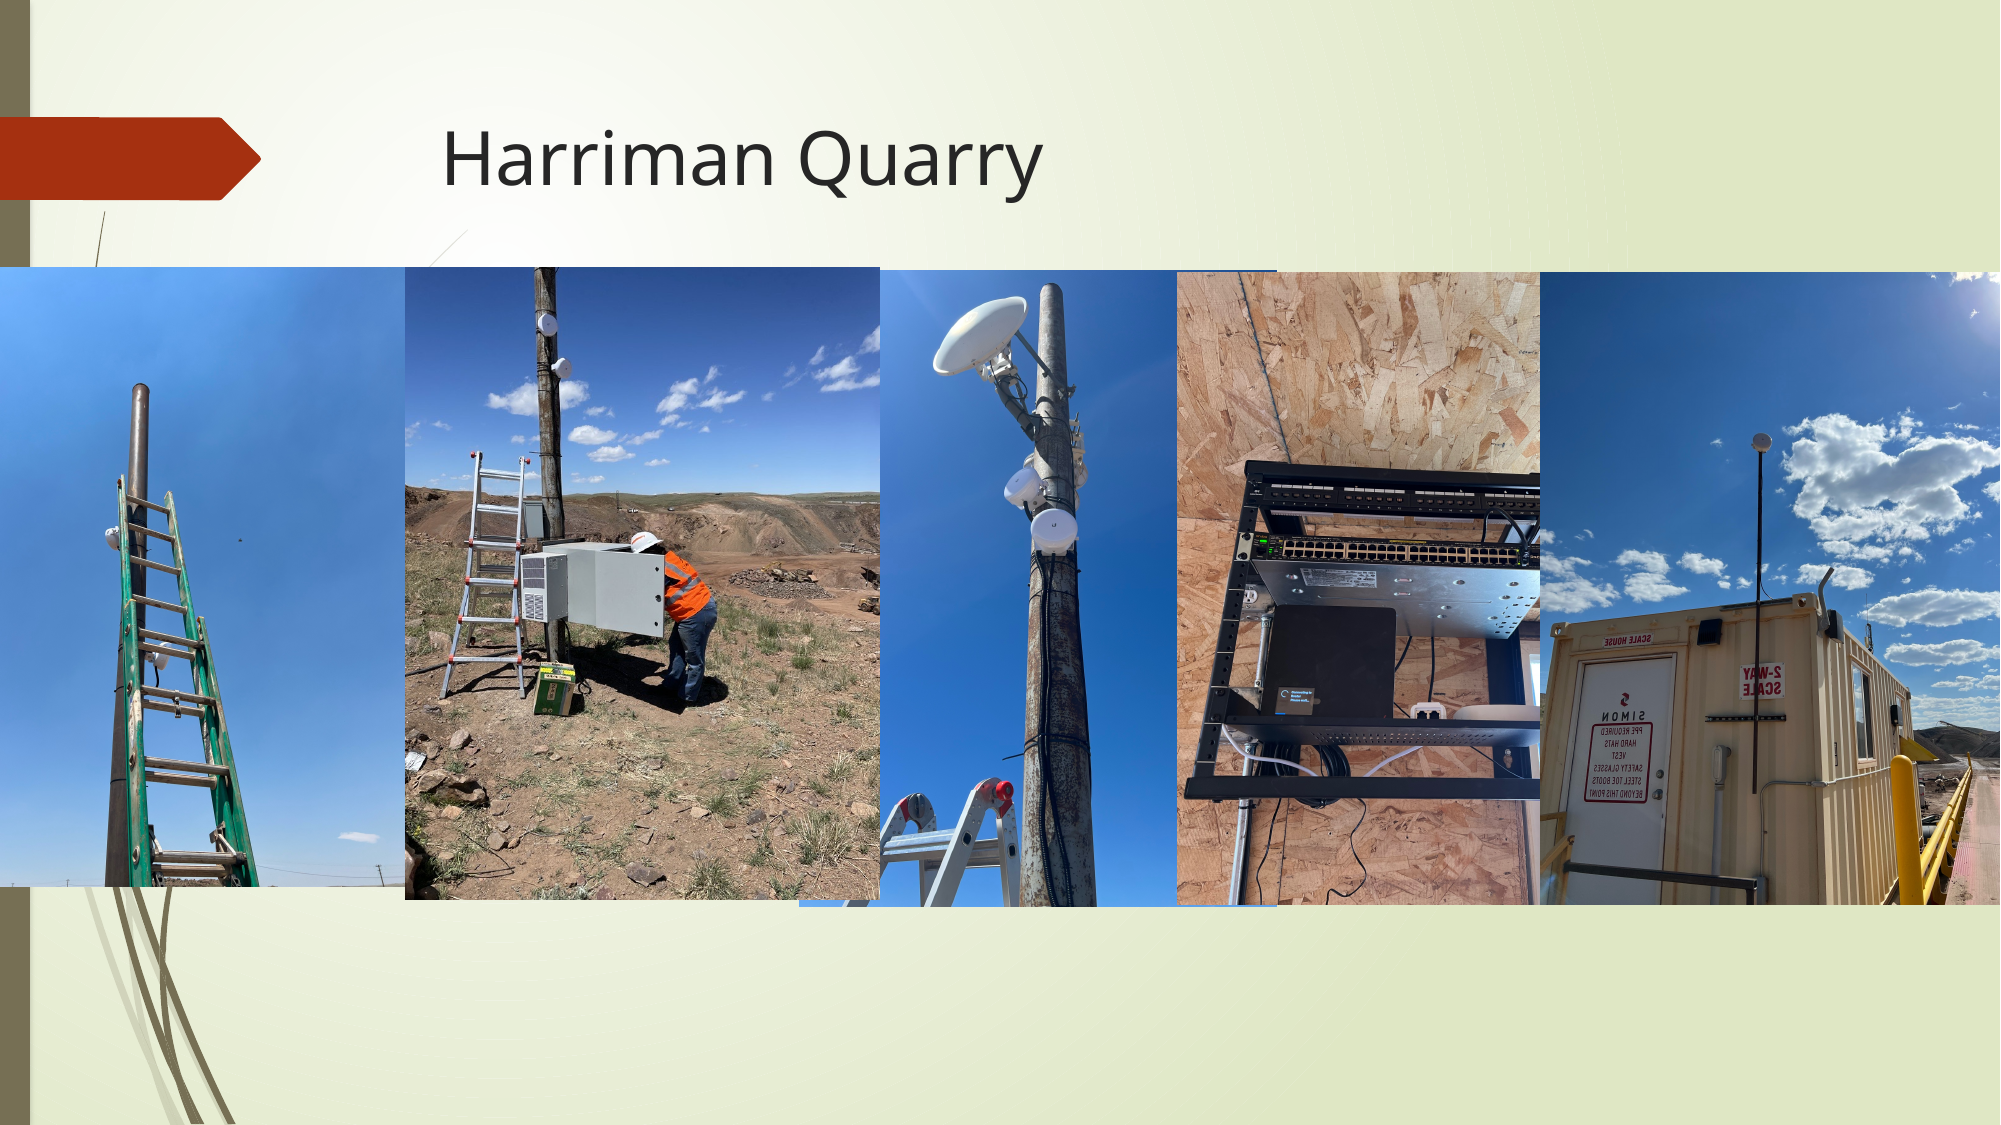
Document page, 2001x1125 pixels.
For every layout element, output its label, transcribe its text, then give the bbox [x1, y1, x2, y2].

title Harriman Quarry [425, 102, 1888, 271]
picture [405, 266, 2000, 907]
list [0, 266, 405, 888]
